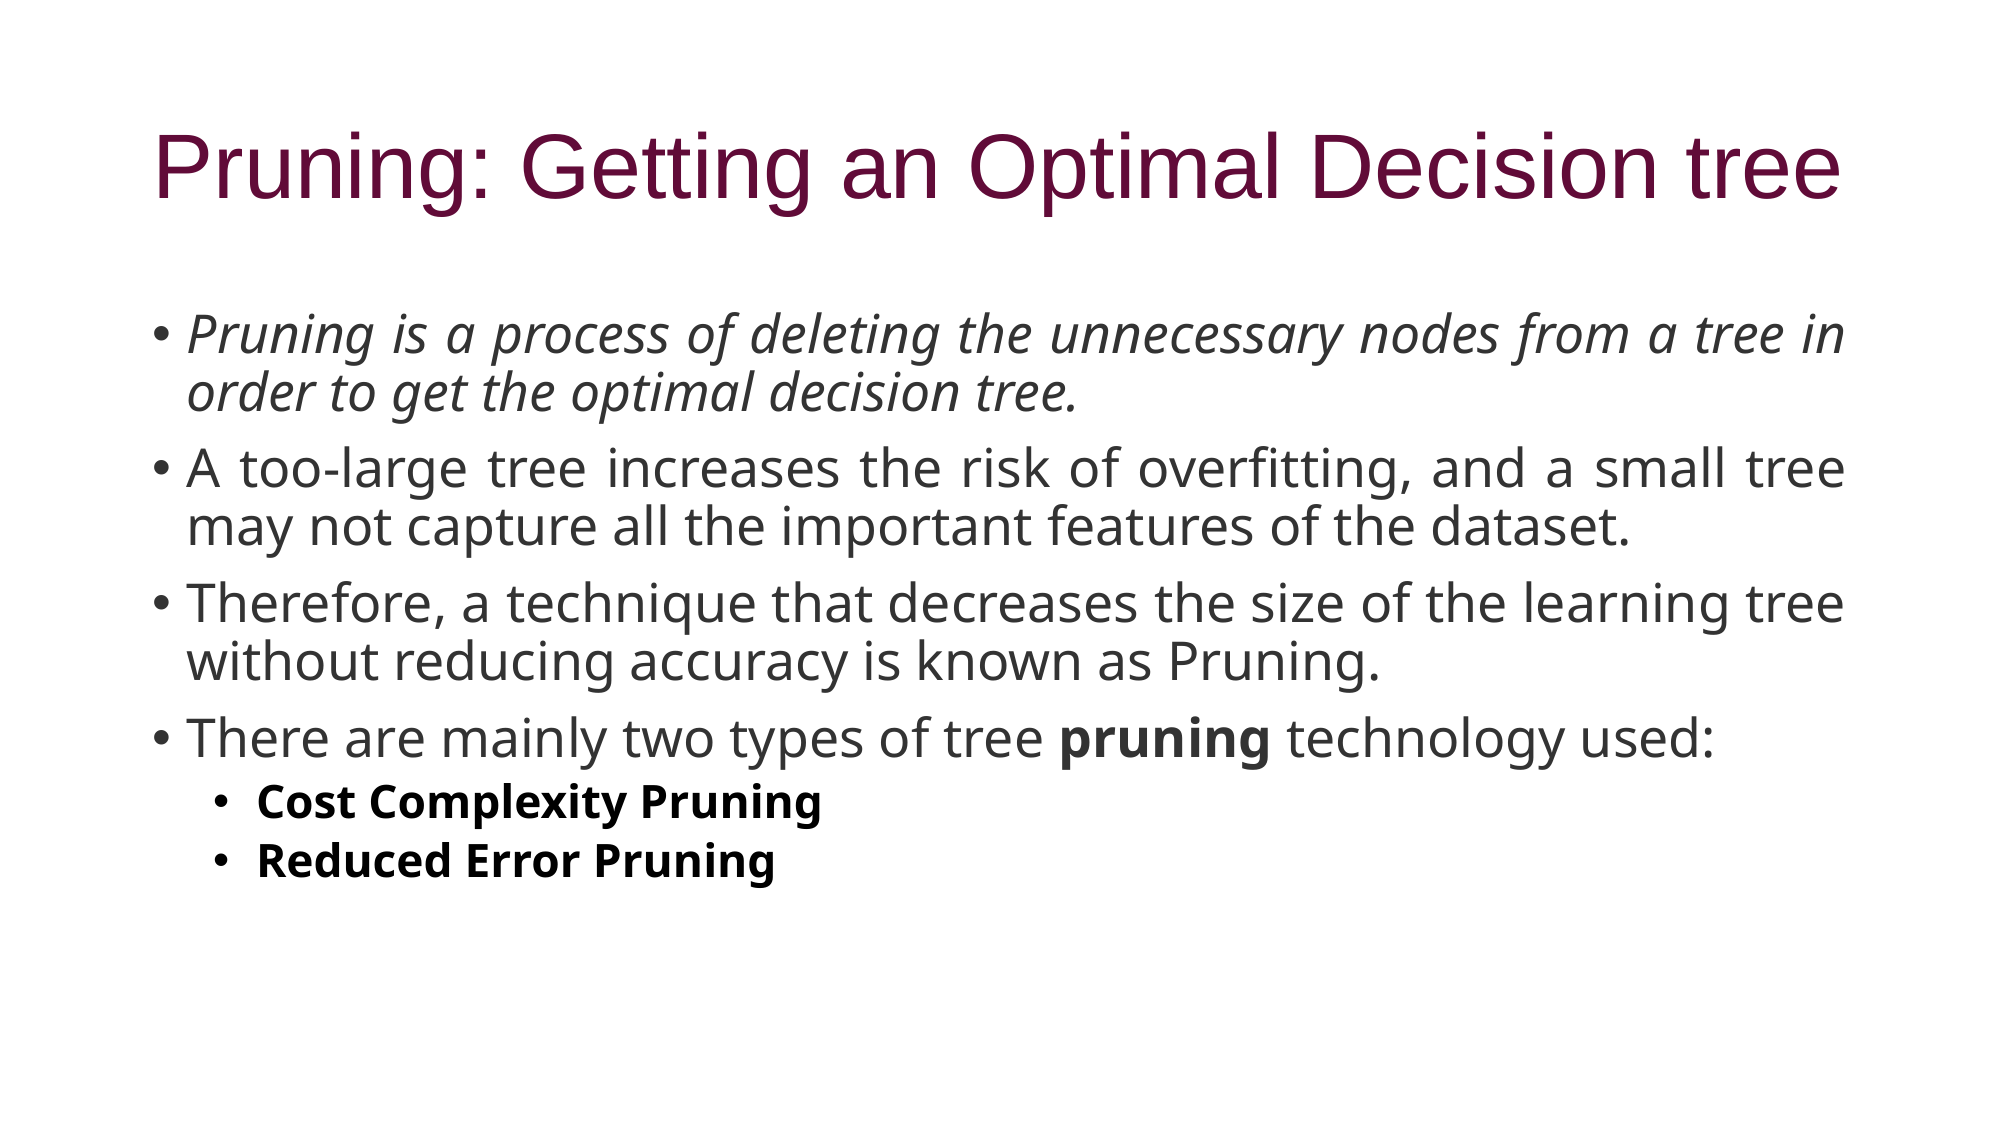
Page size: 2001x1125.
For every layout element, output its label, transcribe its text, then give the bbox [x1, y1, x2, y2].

list Pruning is a process of deleting the unnecessary nodes from a tree in order to get the optimal decision tree. A too-large tree increases the risk of overfitting, and a small tree may not capture all the important features of the dataset. Therefore, a technique that decreases the size of the learning tree without reducing accuracy is known as Pruning. There are mainly two types of tree pruning technology used: Cost Complexity Pruning Reduced Error Pruning [137, 299, 1863, 1014]
title Pruning: Getting an Optimal Decision tree [137, 59, 1863, 278]
